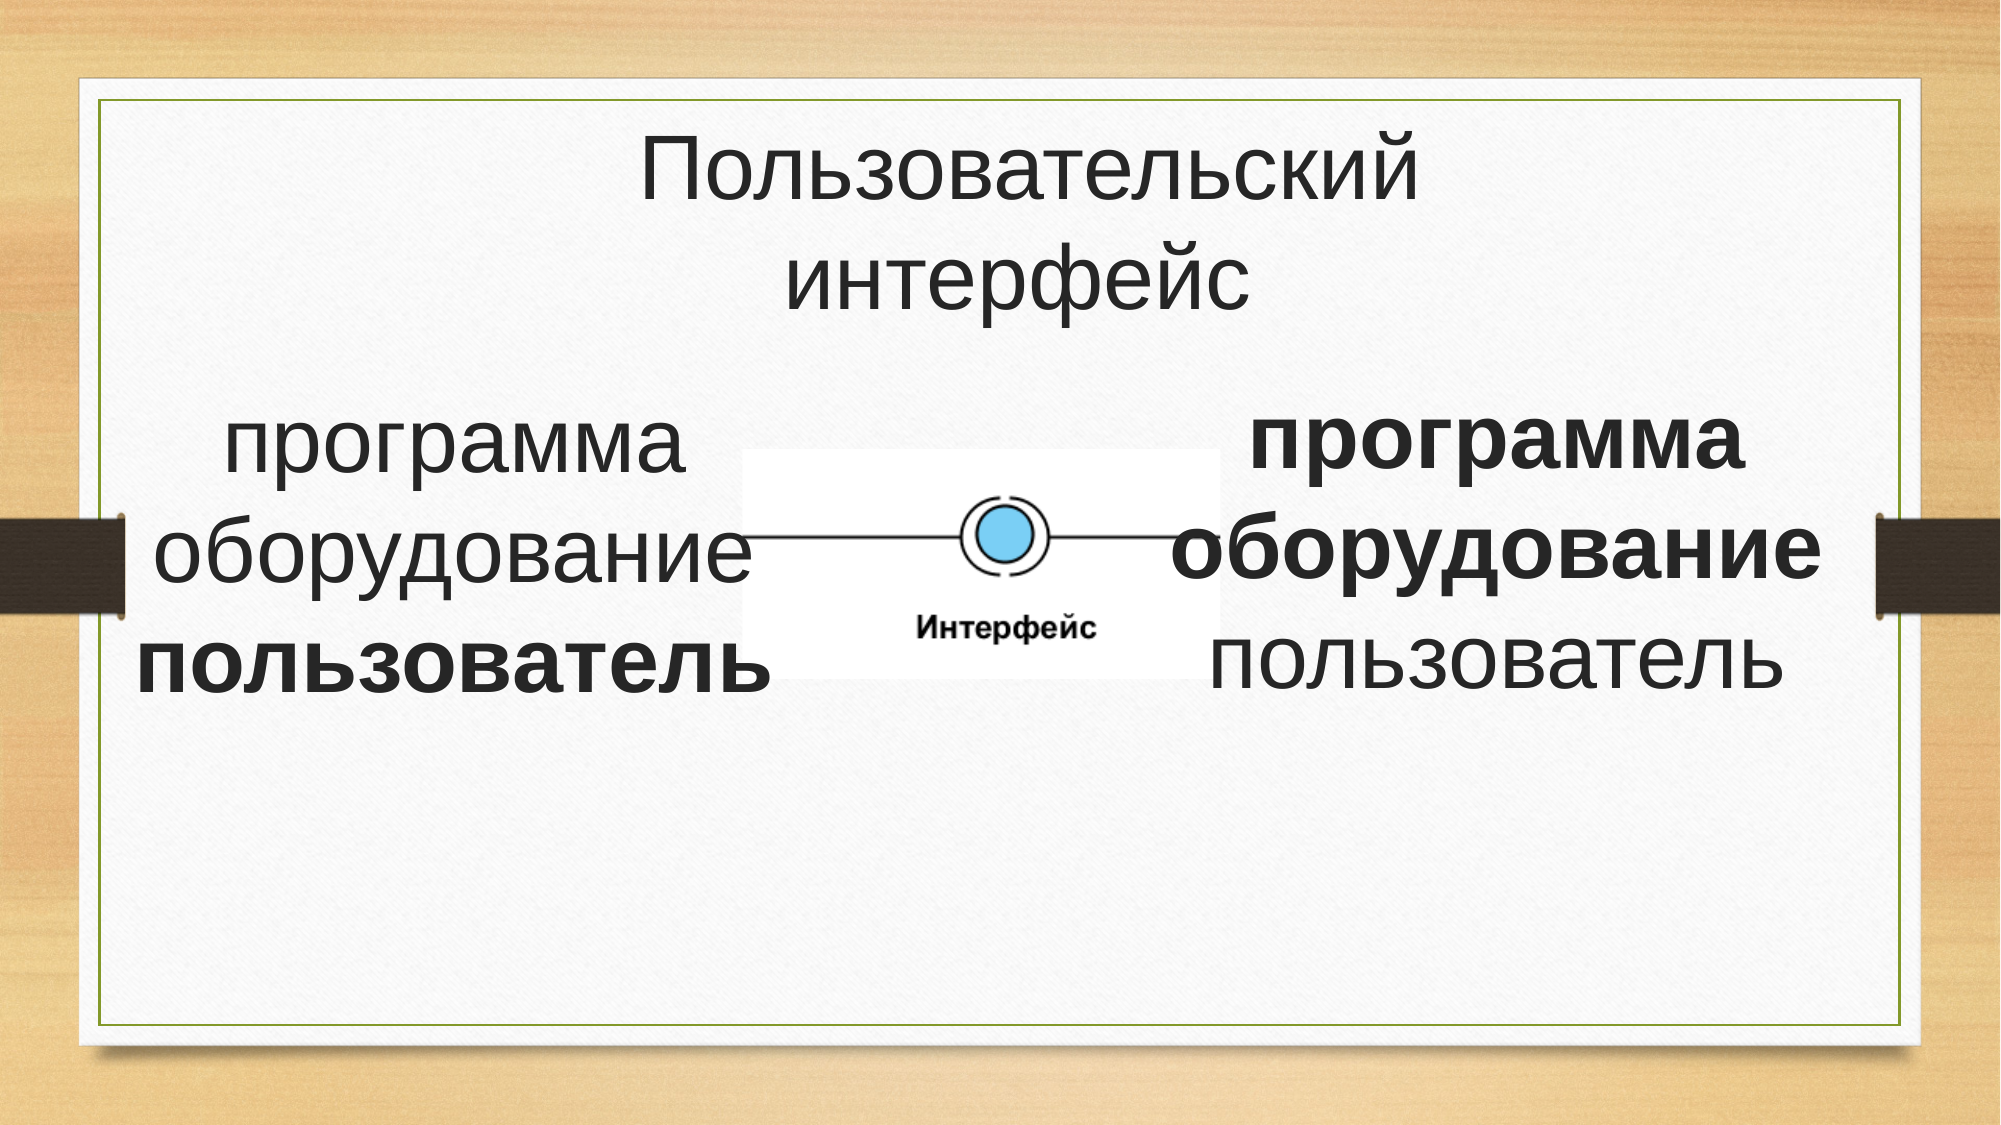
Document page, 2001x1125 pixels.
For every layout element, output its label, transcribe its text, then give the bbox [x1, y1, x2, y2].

text_box [467, 230, 1586, 349]
picture [0, 0, 2001, 1125]
text_box Пользовательский интерфейс [419, 100, 1641, 230]
text_box программа оборудование пользователь [1131, 369, 1863, 775]
text_box программа оборудование пользователь [101, 373, 808, 778]
